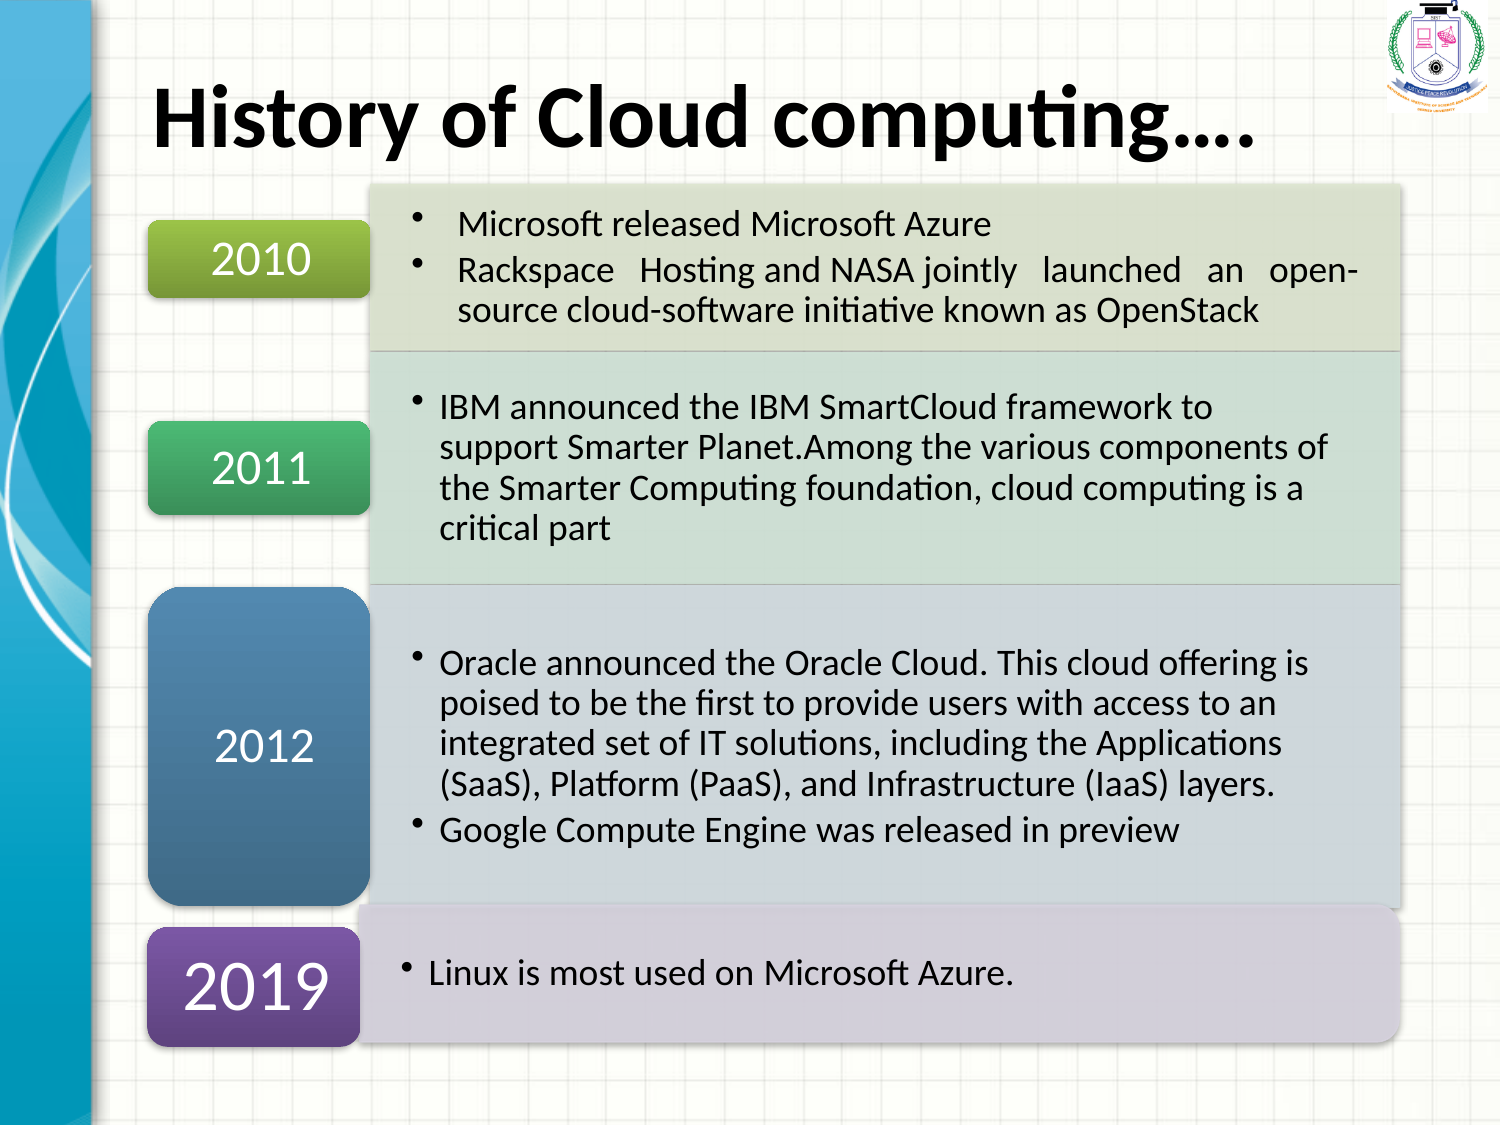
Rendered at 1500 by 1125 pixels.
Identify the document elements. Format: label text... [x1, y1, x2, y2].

title History of Cloud computing…. [138, 49, 1463, 173]
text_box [147, 184, 1400, 1047]
picture [0, 0, 1500, 1125]
